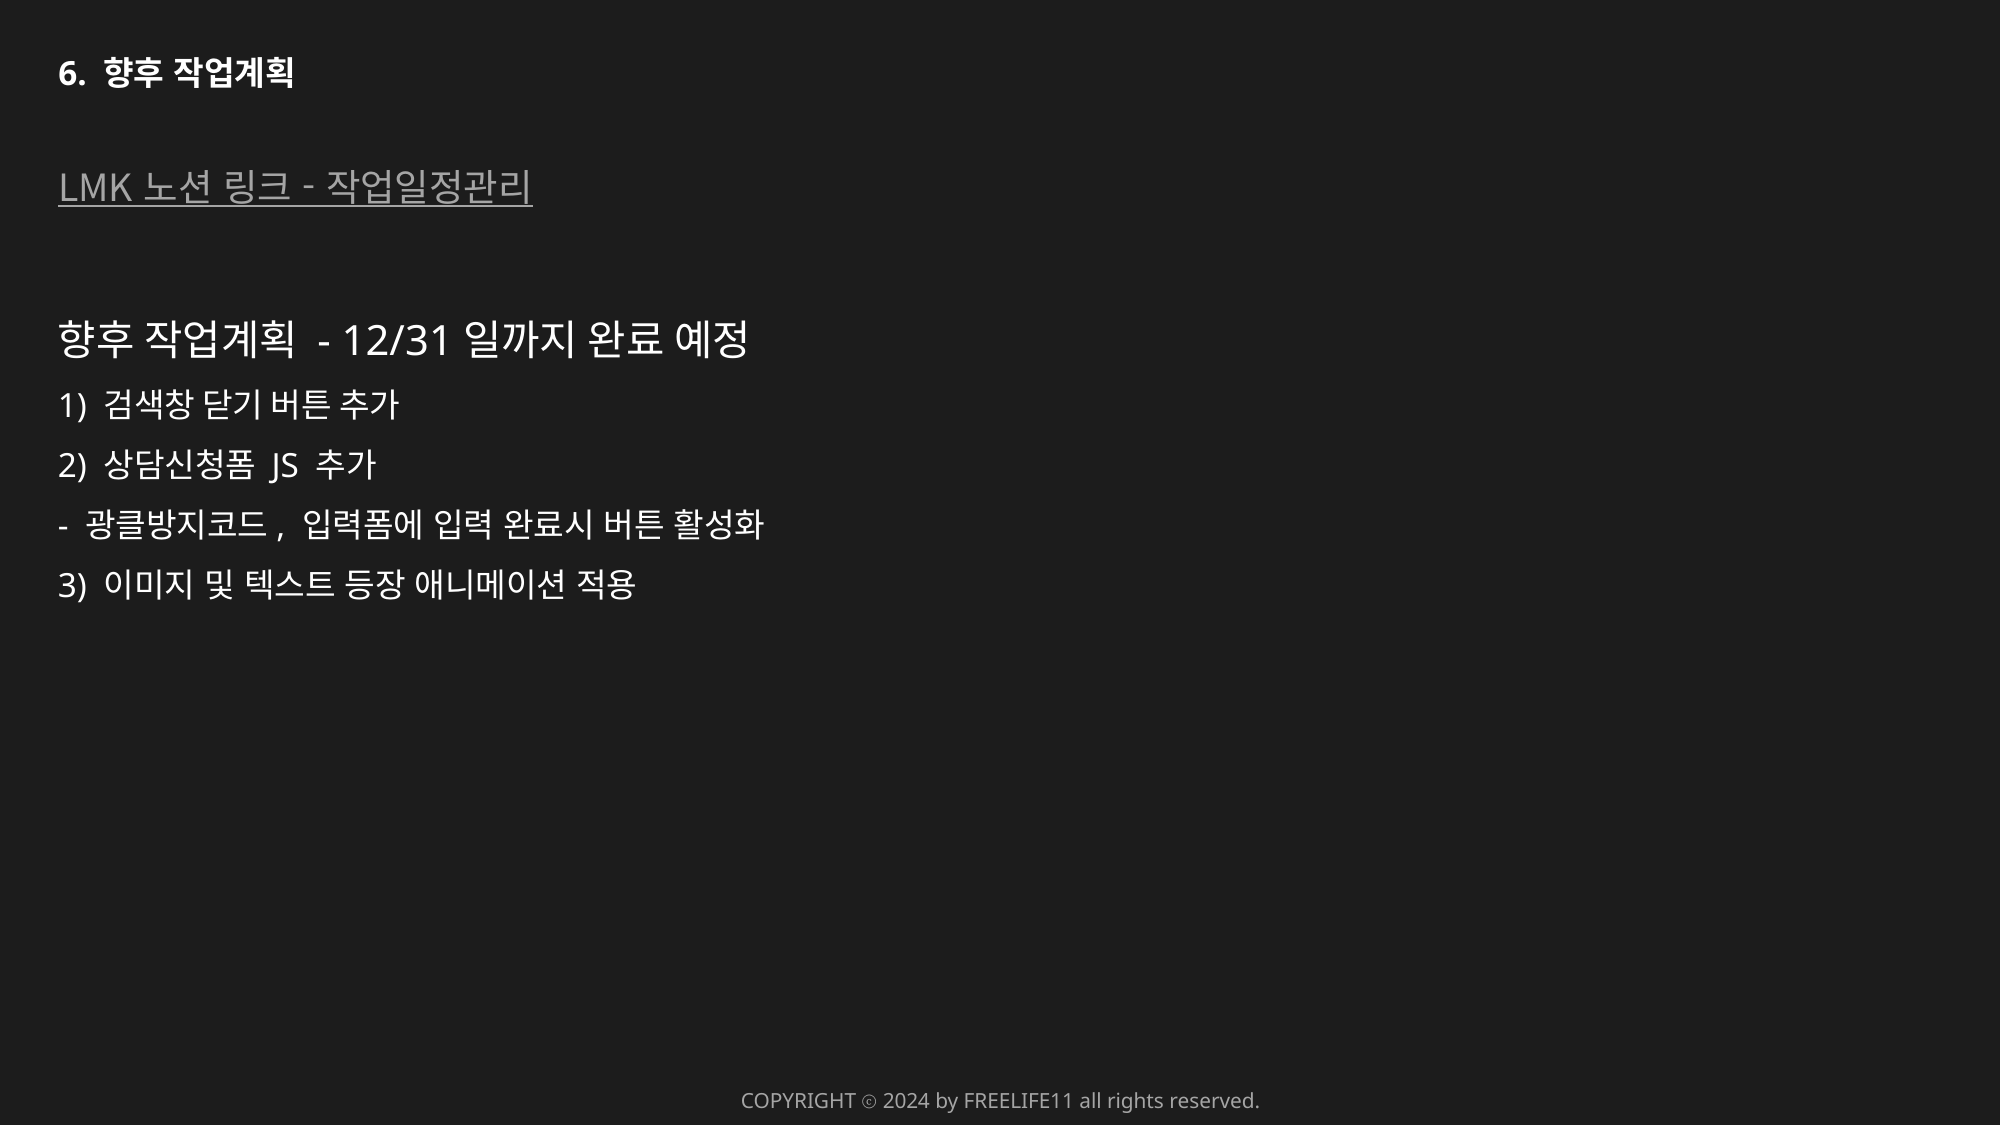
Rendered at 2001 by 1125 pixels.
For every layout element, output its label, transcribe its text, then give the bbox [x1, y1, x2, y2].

text_box 향후 작업계획 - 12/31일까지 완료 예정 1) 검색창 닫기 버튼 추가 2) 상담신청폼 JS 추가 - 광클방지코드, 입력폼에 입력 완료시 버튼 활성화 3) 이미지 및 텍스트 등장 애니메이션 적용 [42, 281, 1916, 731]
text_box 6. 향후 작업계획 [43, 45, 957, 100]
text_box COPYRIGHT ⓒ 2024 by FREELIFE11 all rights reserved. [623, 1079, 1378, 1125]
text_box LMK 노션 링크 - 작업일정관리 [43, 156, 774, 226]
